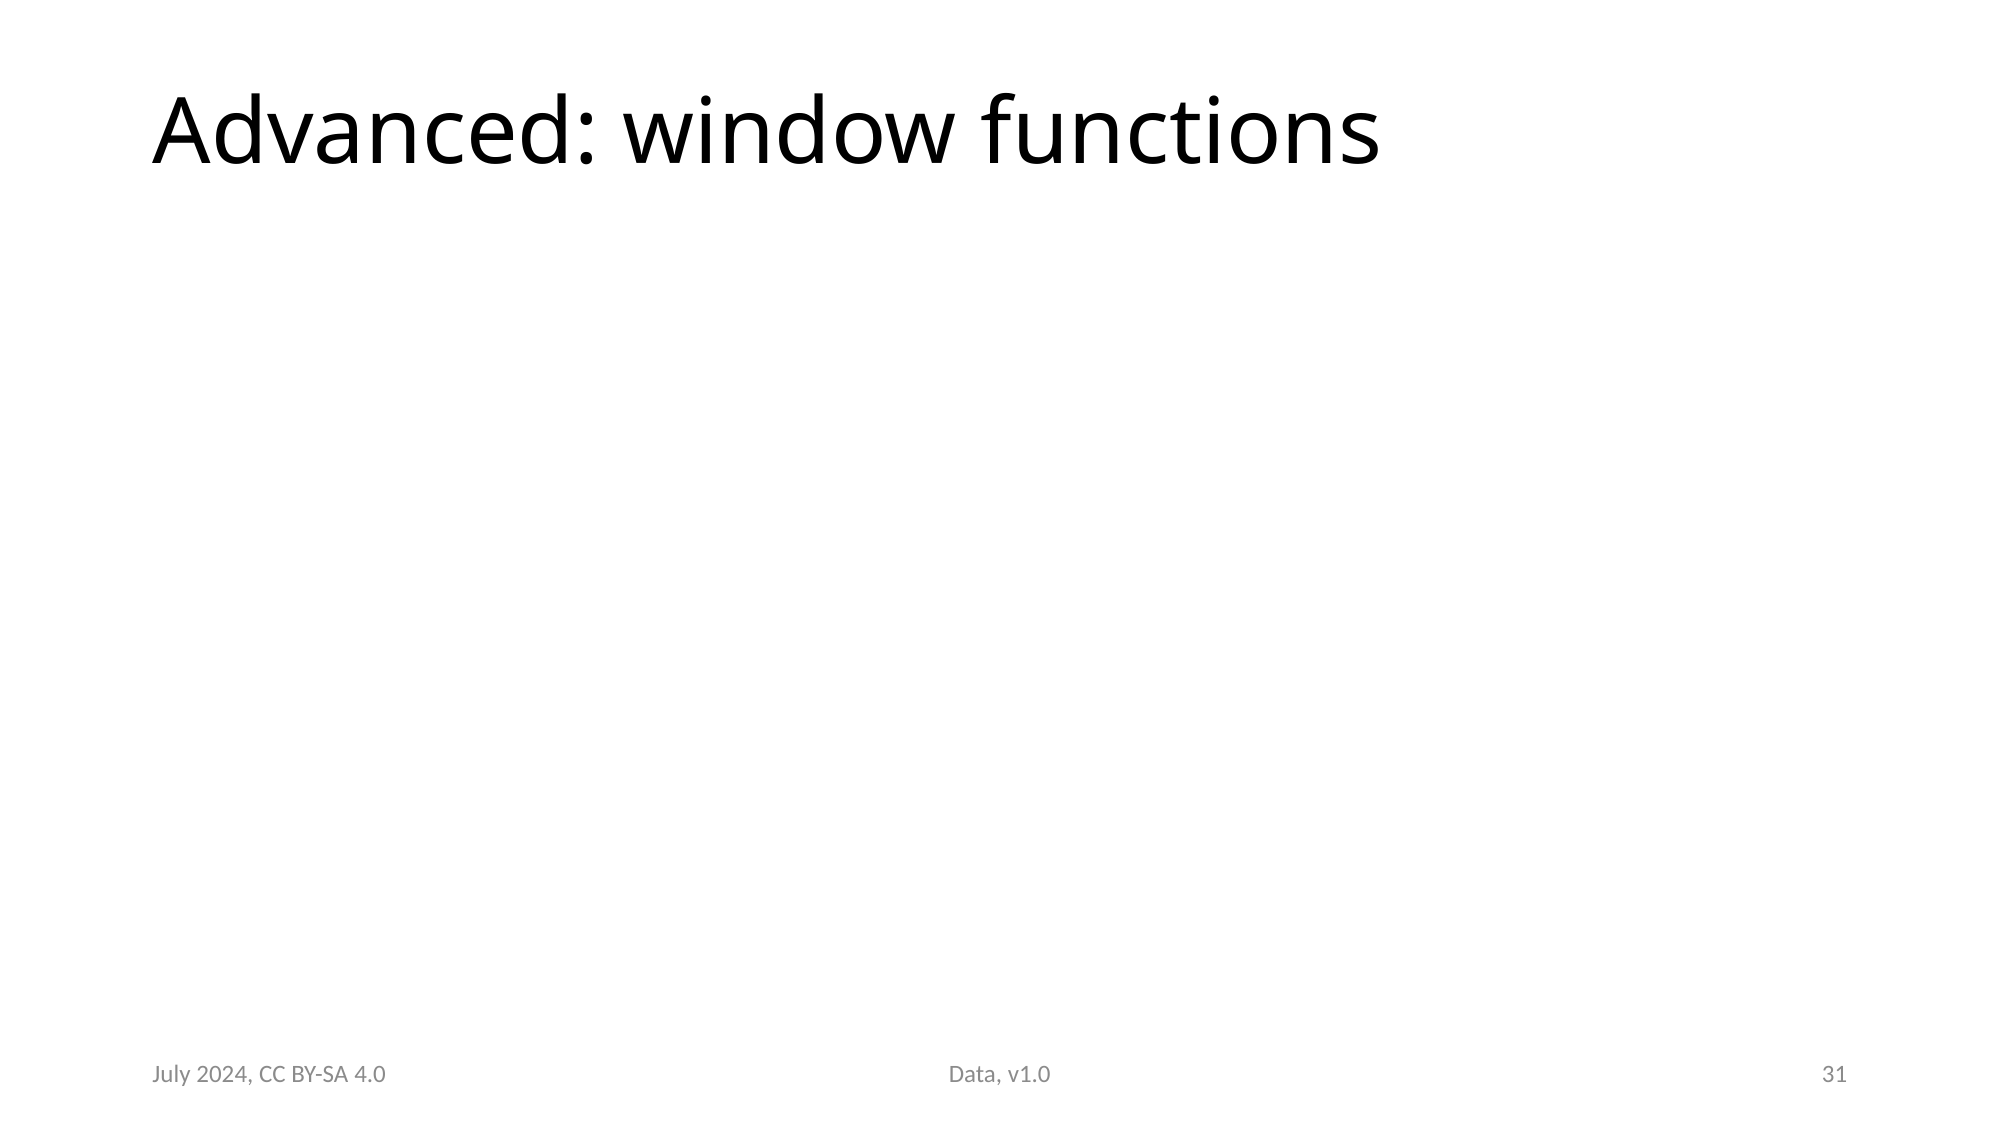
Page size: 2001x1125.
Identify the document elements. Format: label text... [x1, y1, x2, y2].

slide_number 31 [1412, 1042, 1863, 1103]
footer Data, v1.0 [662, 1042, 1338, 1103]
title Advanced: window functions [137, 59, 1863, 209]
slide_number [137, 1042, 588, 1103]
